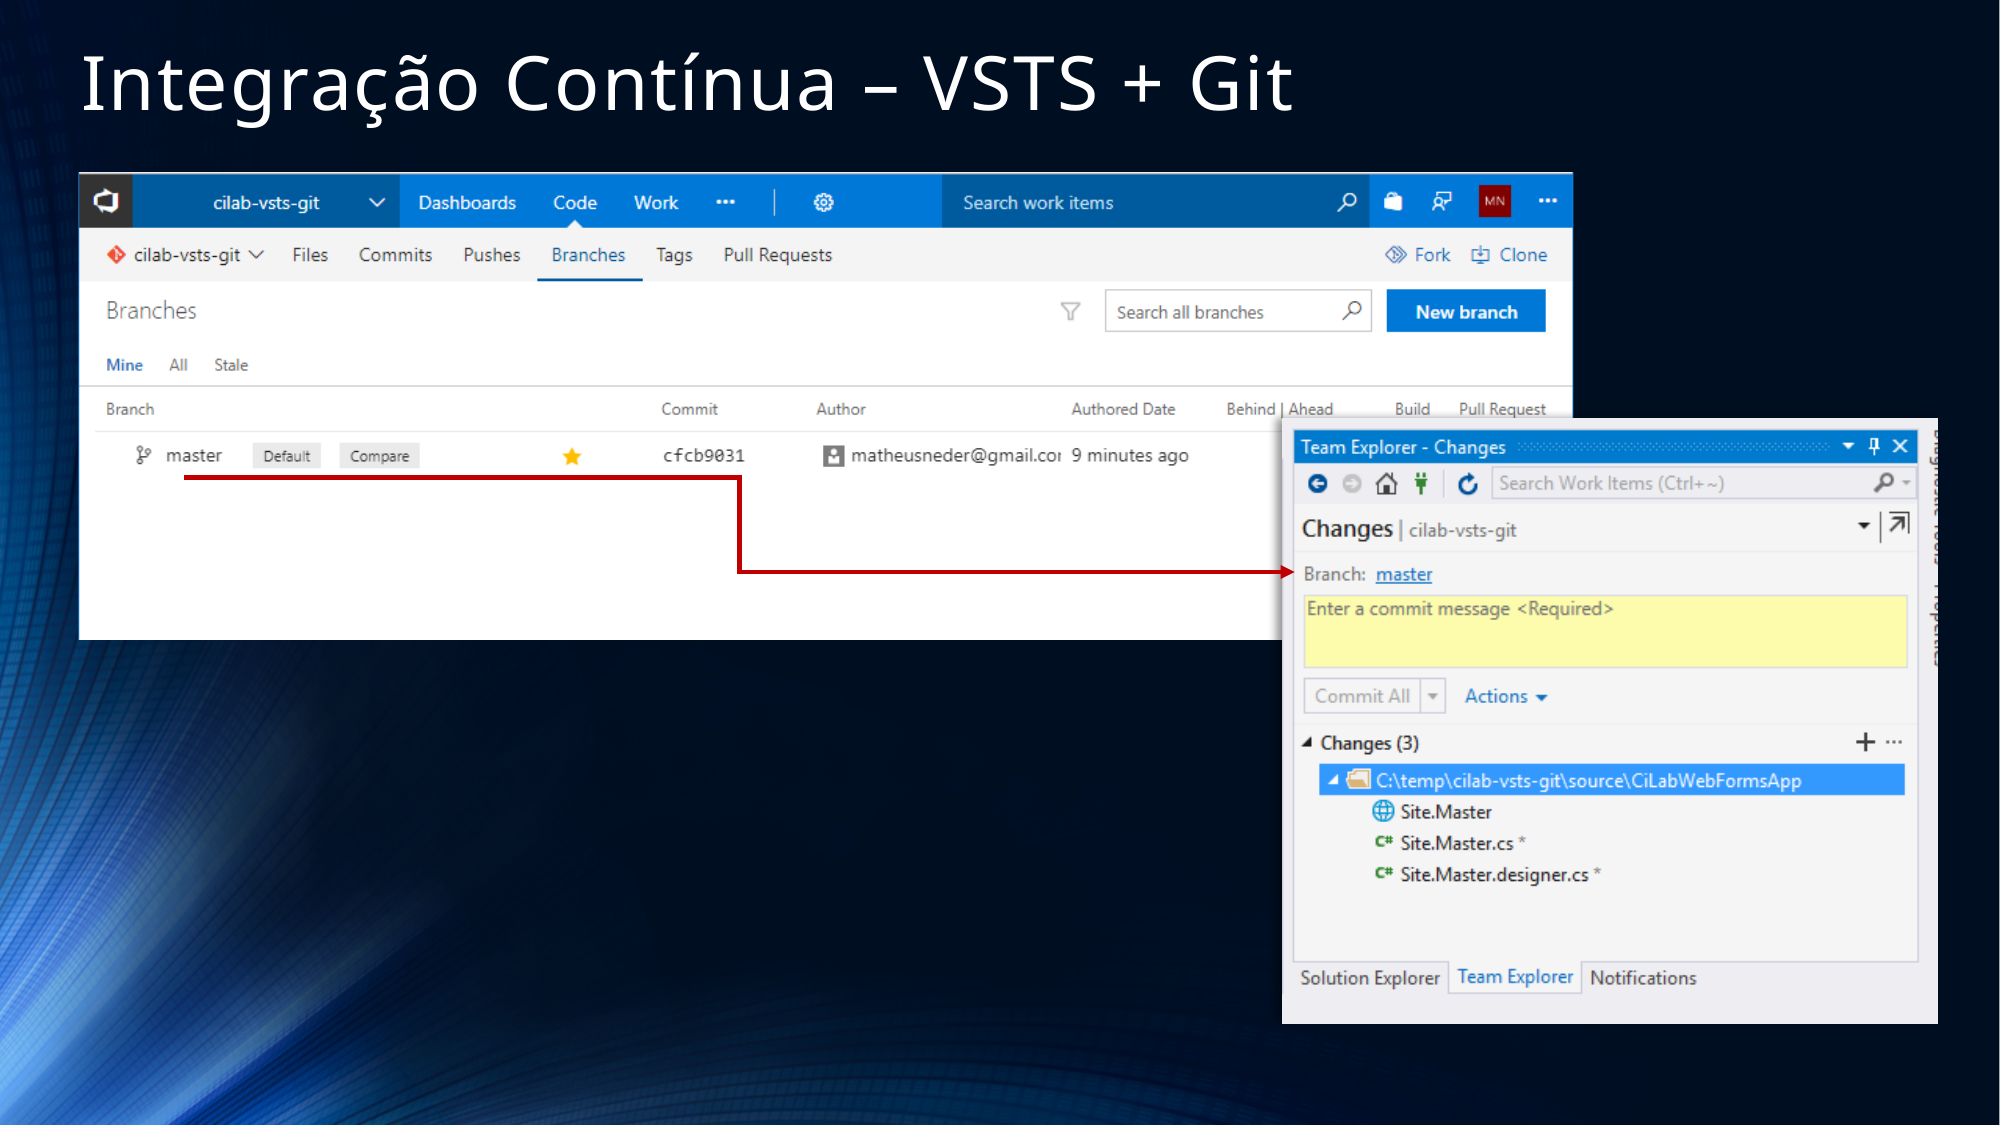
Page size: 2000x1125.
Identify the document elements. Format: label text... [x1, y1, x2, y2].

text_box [184, 477, 1295, 572]
picture [0, 0, 2000, 1125]
title Integração Contínua – VSTS + Git [66, 19, 1567, 134]
